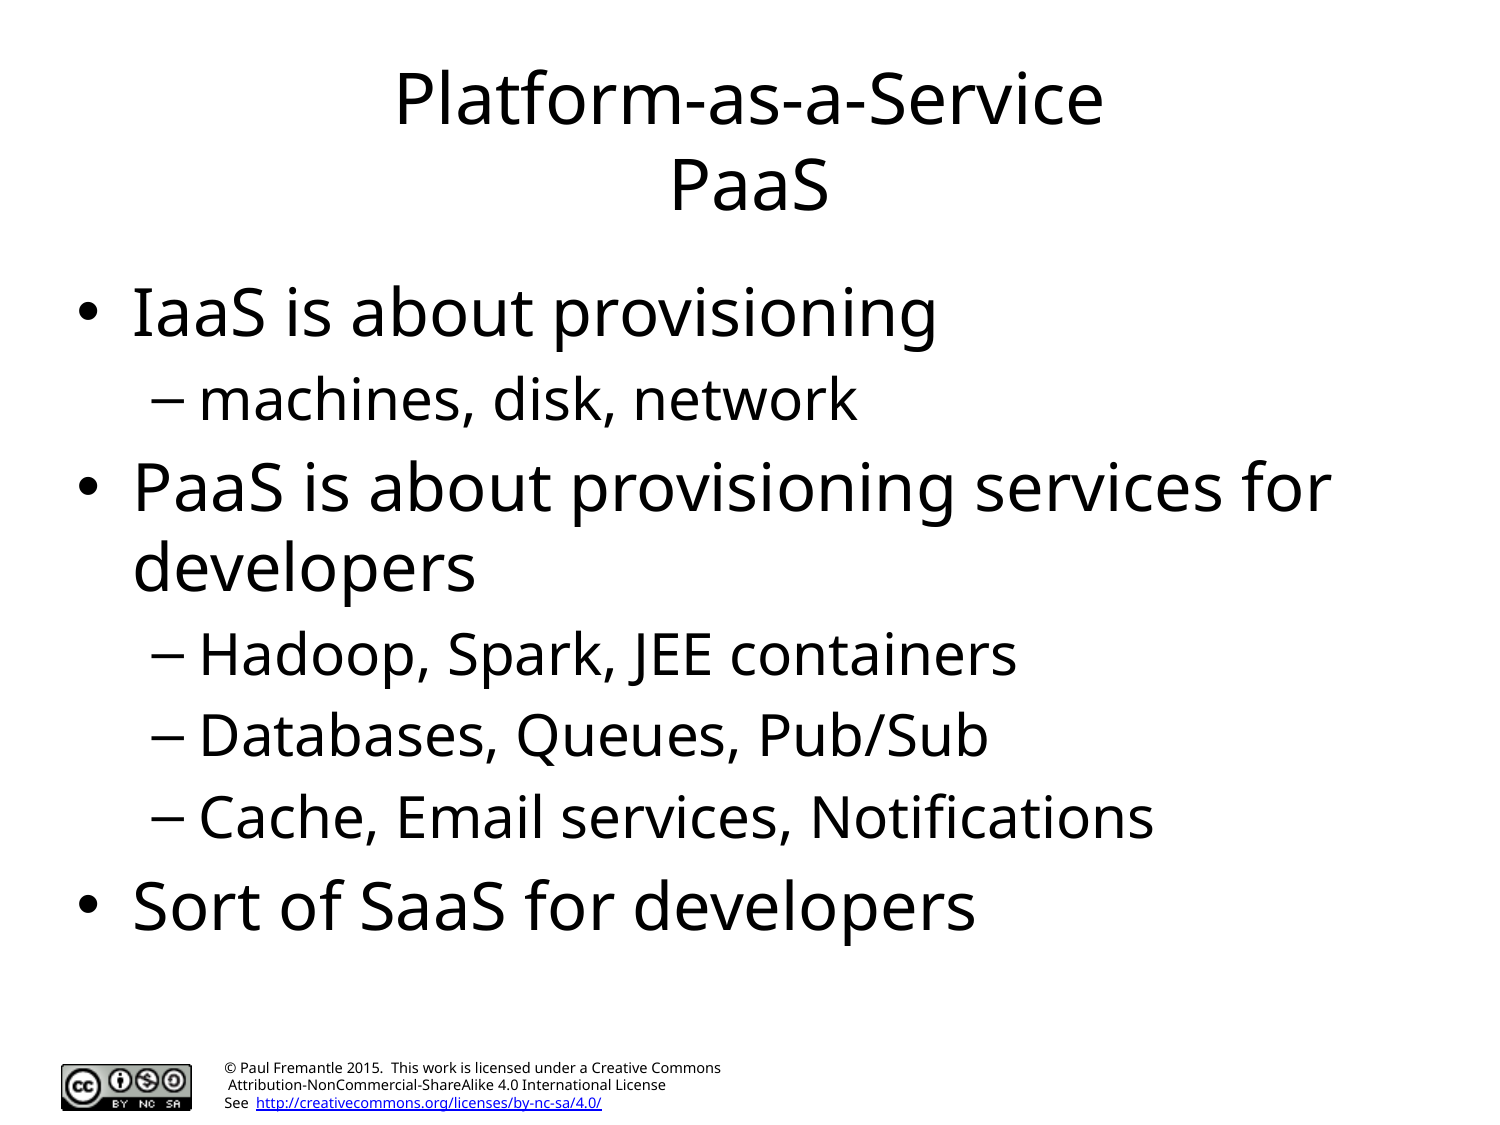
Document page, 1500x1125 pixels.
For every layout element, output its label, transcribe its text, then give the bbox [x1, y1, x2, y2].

title Platform-as-a-Service PaaS [75, 45, 1425, 233]
picture [61, 1064, 192, 1111]
list IaaS is about provisioning machines, disk, network PaaS is about provisioning services for developers Hadoop, Spark, JEE containers Databases, Queues, Pub/Sub Cache, Email services, Notifications Sort of SaaS for developers [61, 262, 1412, 1005]
